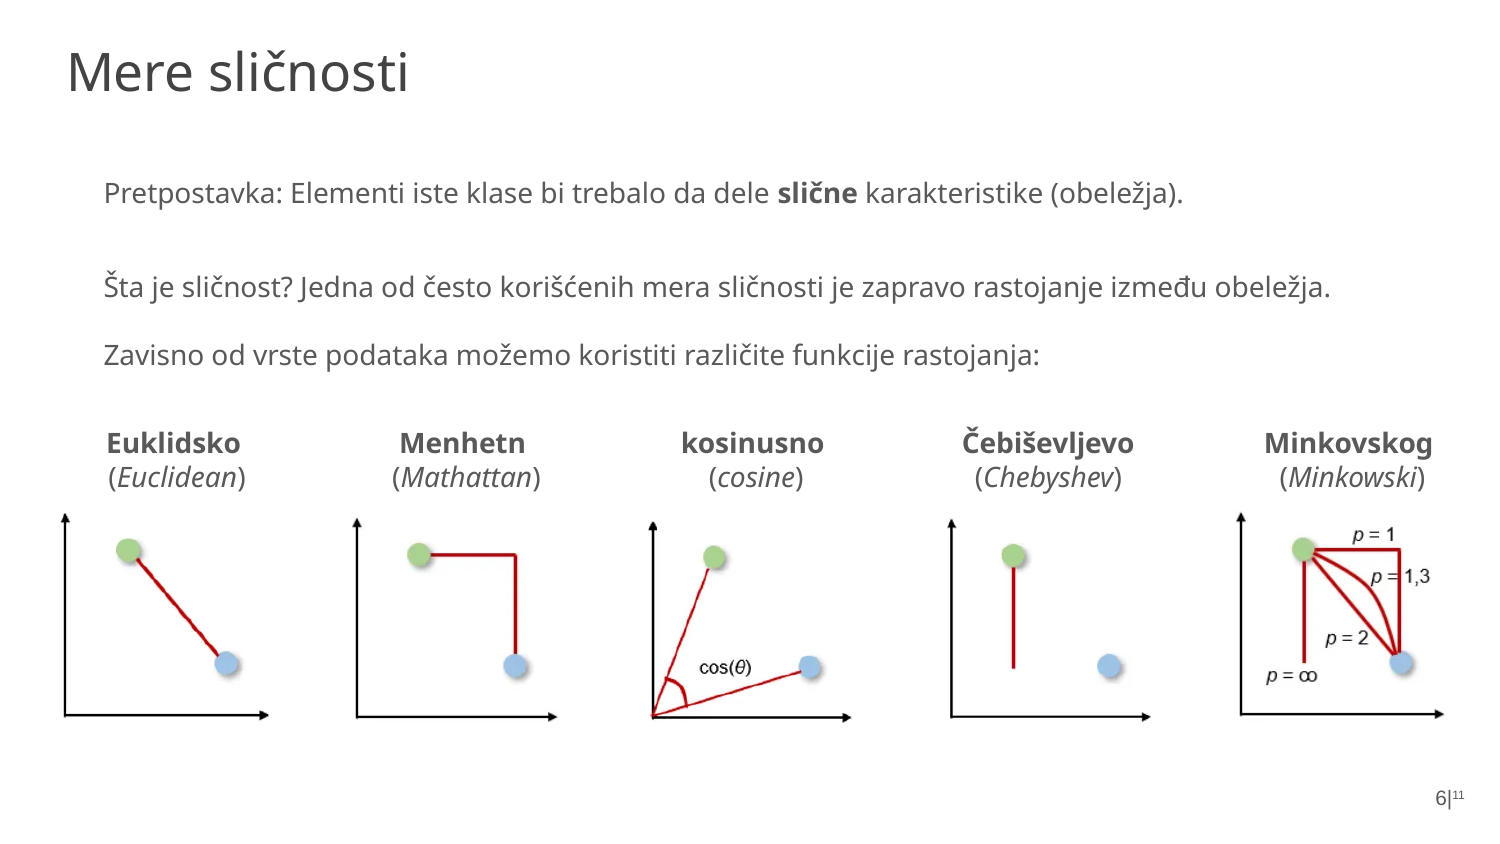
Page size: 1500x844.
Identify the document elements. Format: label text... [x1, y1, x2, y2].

text_box Menhetn (Mathattan) [362, 410, 571, 509]
text_box Minkovskog (Minkowski) [1242, 410, 1463, 505]
list Pretpostavka: Elementi iste klase bi trebalo da dele slične karakteristike (obeležja). Šta je sličnost? Jedna od često korišćenih mera sličnosti je zapravo rastojanje između obeležja. Zavisno od vrste podataka možemo koristiti različite funkcije rastojanja: [88, 160, 1449, 422]
text_box kosinusno (cosine) [655, 410, 858, 509]
text_box Čebiševljevo (Chebyshev) [929, 410, 1167, 509]
text_box Euklidsko (Euclidean) [66, 410, 288, 505]
picture [37, 506, 291, 737]
slide_number 6|11 [1389, 764, 1480, 830]
picture [639, 510, 861, 733]
picture [916, 514, 1170, 737]
title Mere sličnosti [51, 23, 1449, 117]
picture [332, 510, 571, 733]
picture [1225, 498, 1459, 727]
